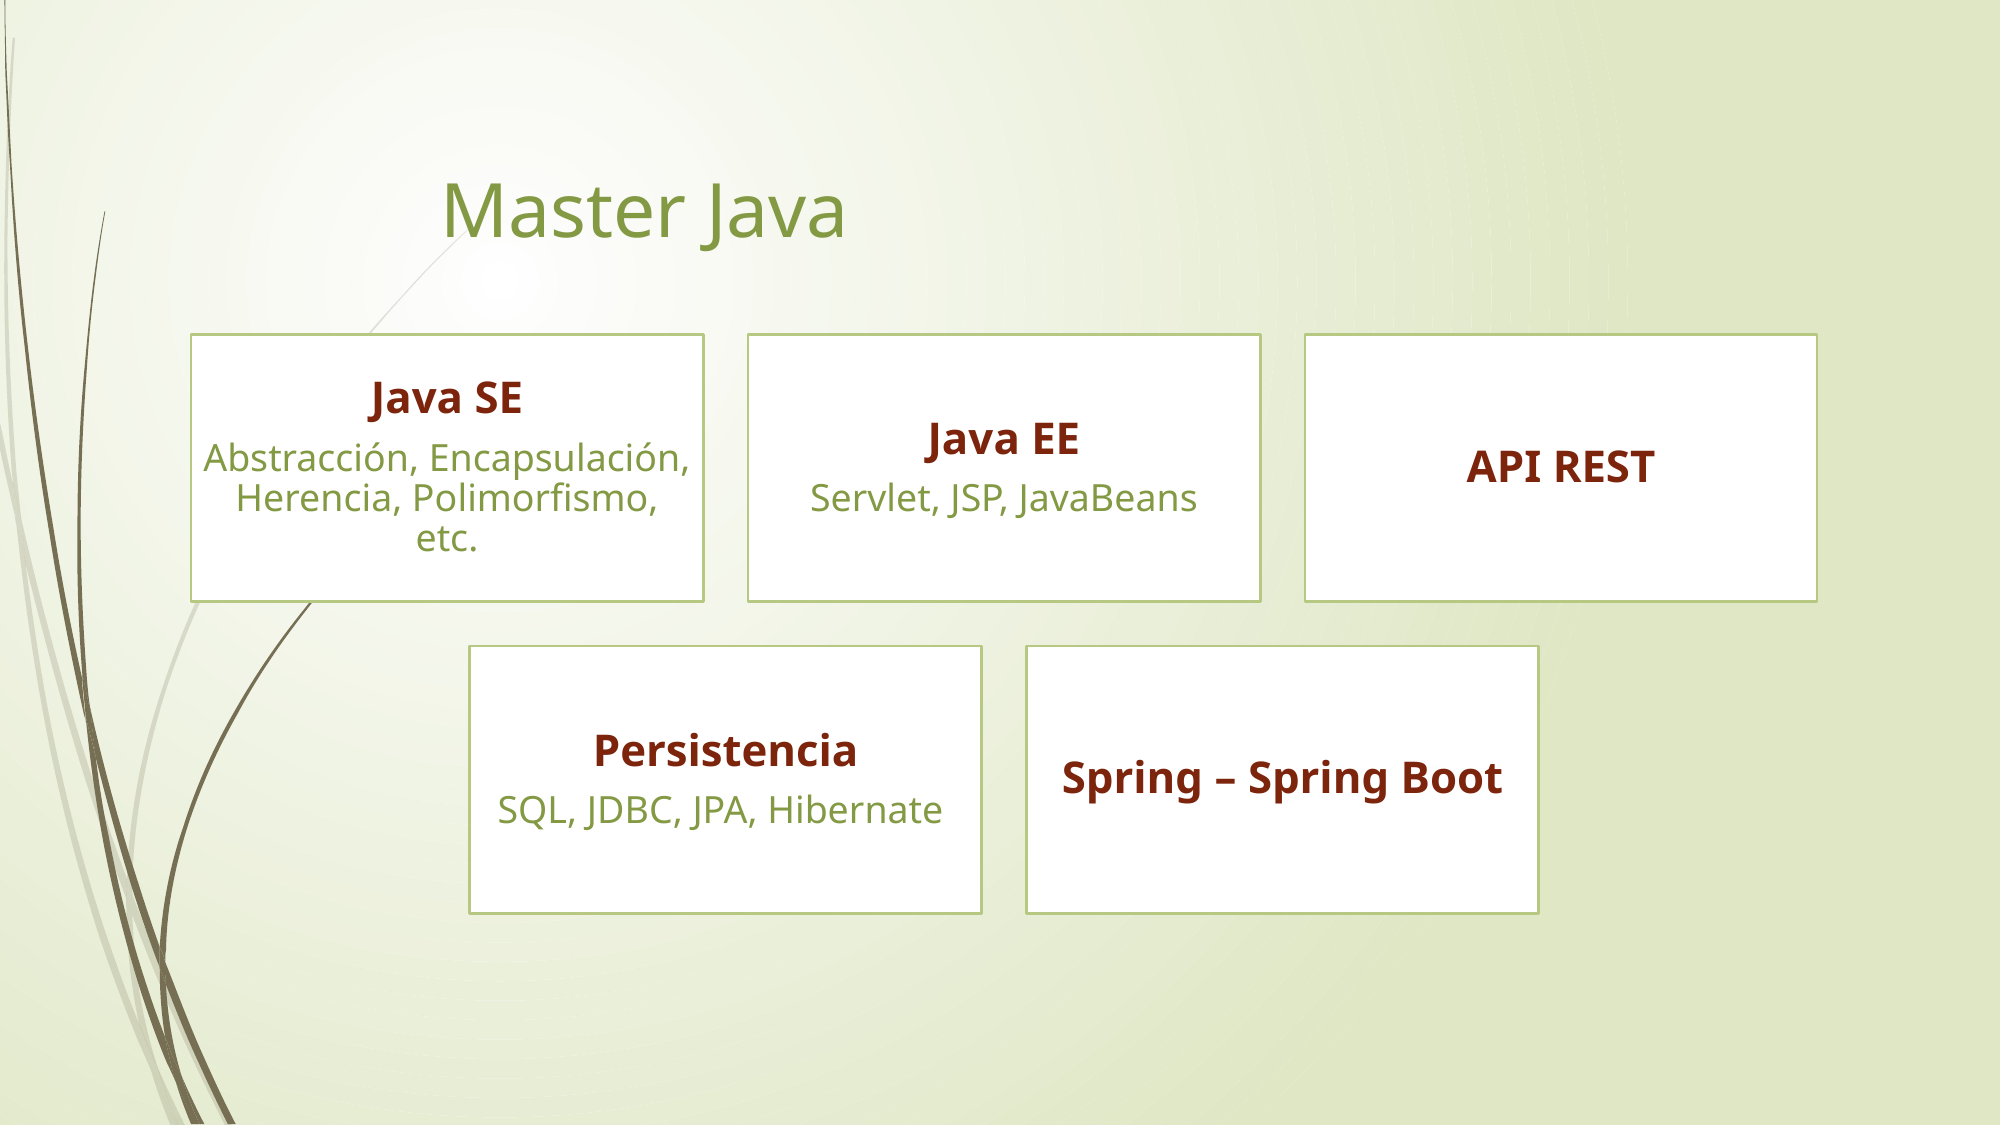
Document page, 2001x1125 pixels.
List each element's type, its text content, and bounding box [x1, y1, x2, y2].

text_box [112, 333, 1888, 914]
title Master Java [425, 102, 1888, 313]
